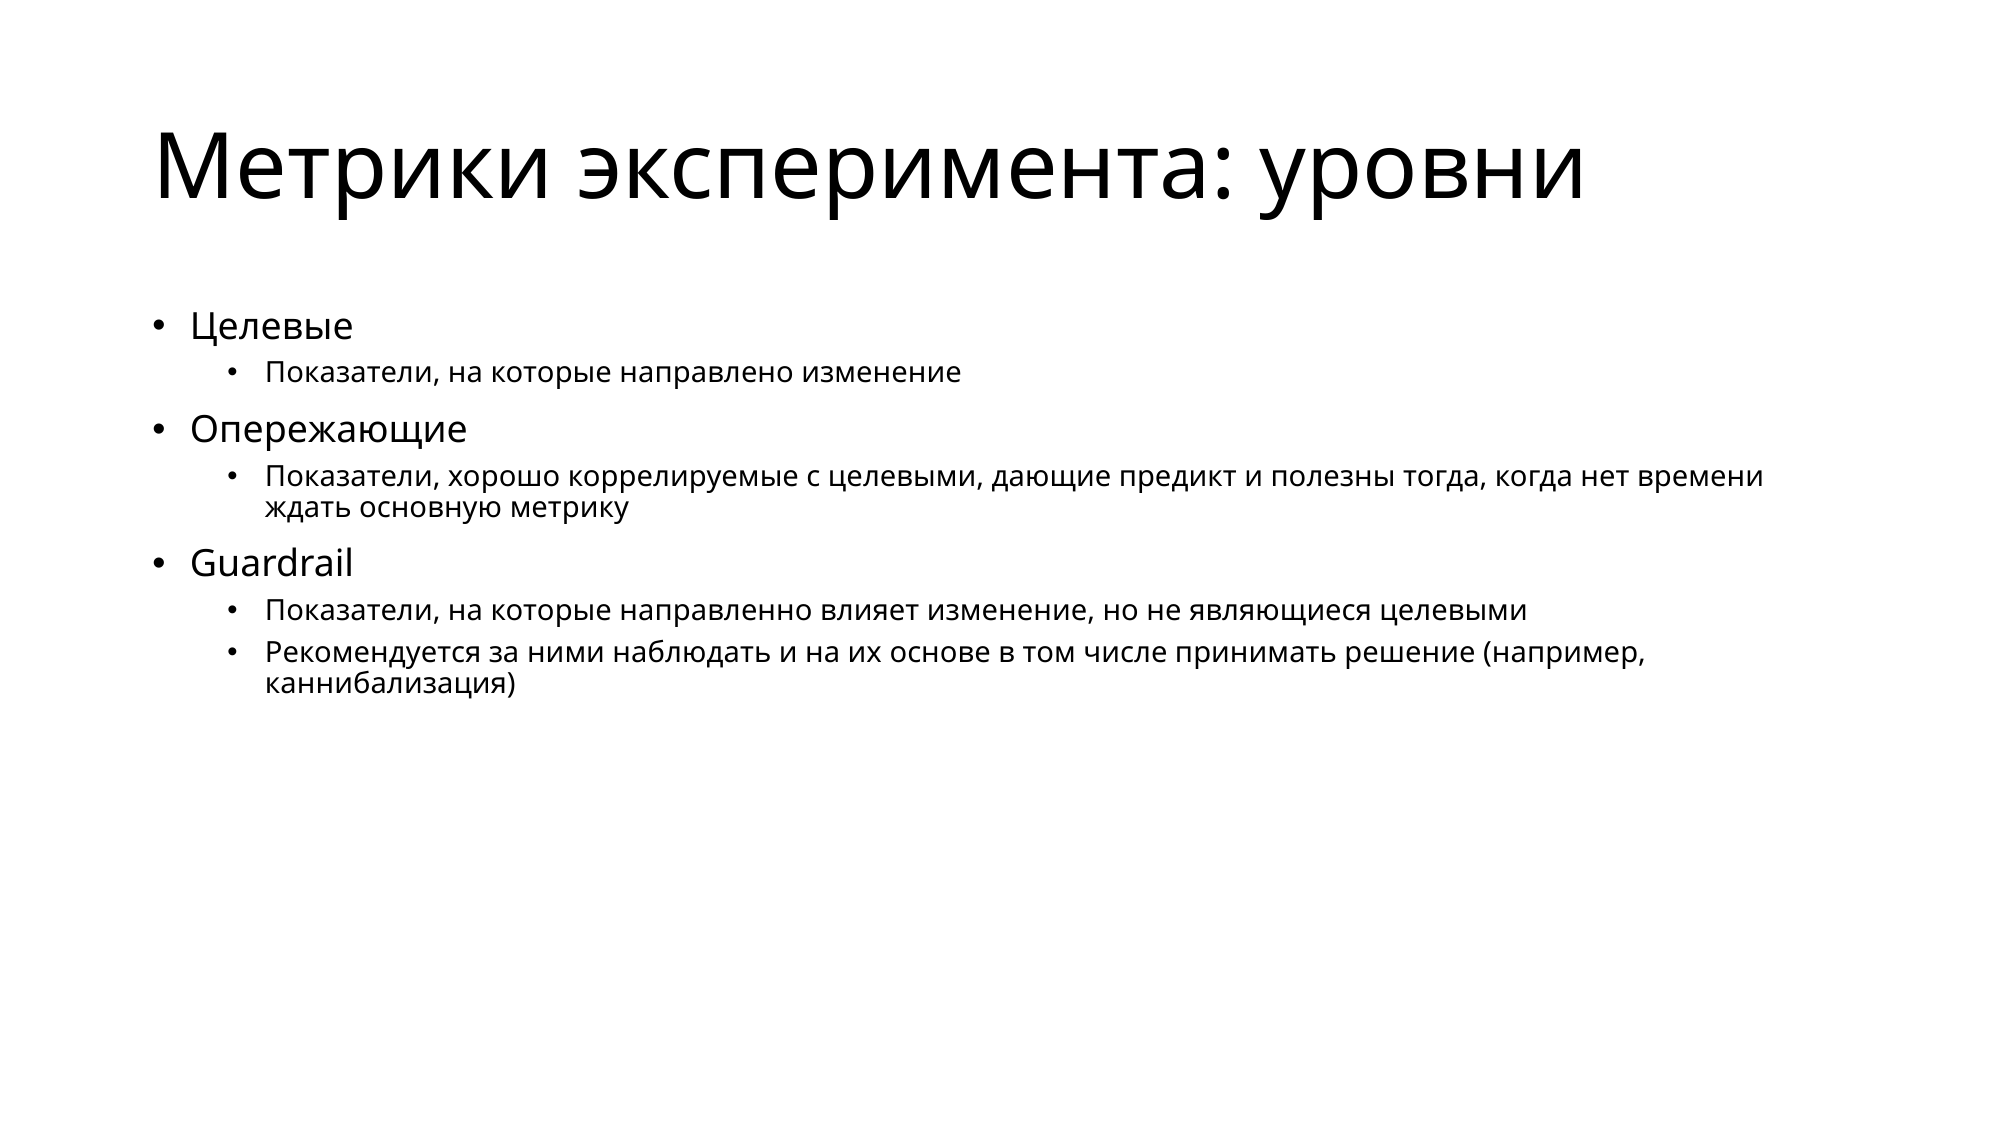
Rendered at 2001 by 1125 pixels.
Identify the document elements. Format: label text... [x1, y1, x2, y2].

list Целевые Показатели, на которые направлено изменение Опережающие Показатели, хорошо коррелируемые с целевыми, дающие предикт и полезны тогда, когда нет времени ждать основную метрику Guardrail Показатели, на которые направленно влияет изменение, но не являющиеся целевыми Рекомендуется за ними наблюдать и на их основе в том числе принимать решение (например, каннибализация) [137, 299, 1863, 1014]
title Метрики эксперимента: уровни [137, 59, 1863, 278]
